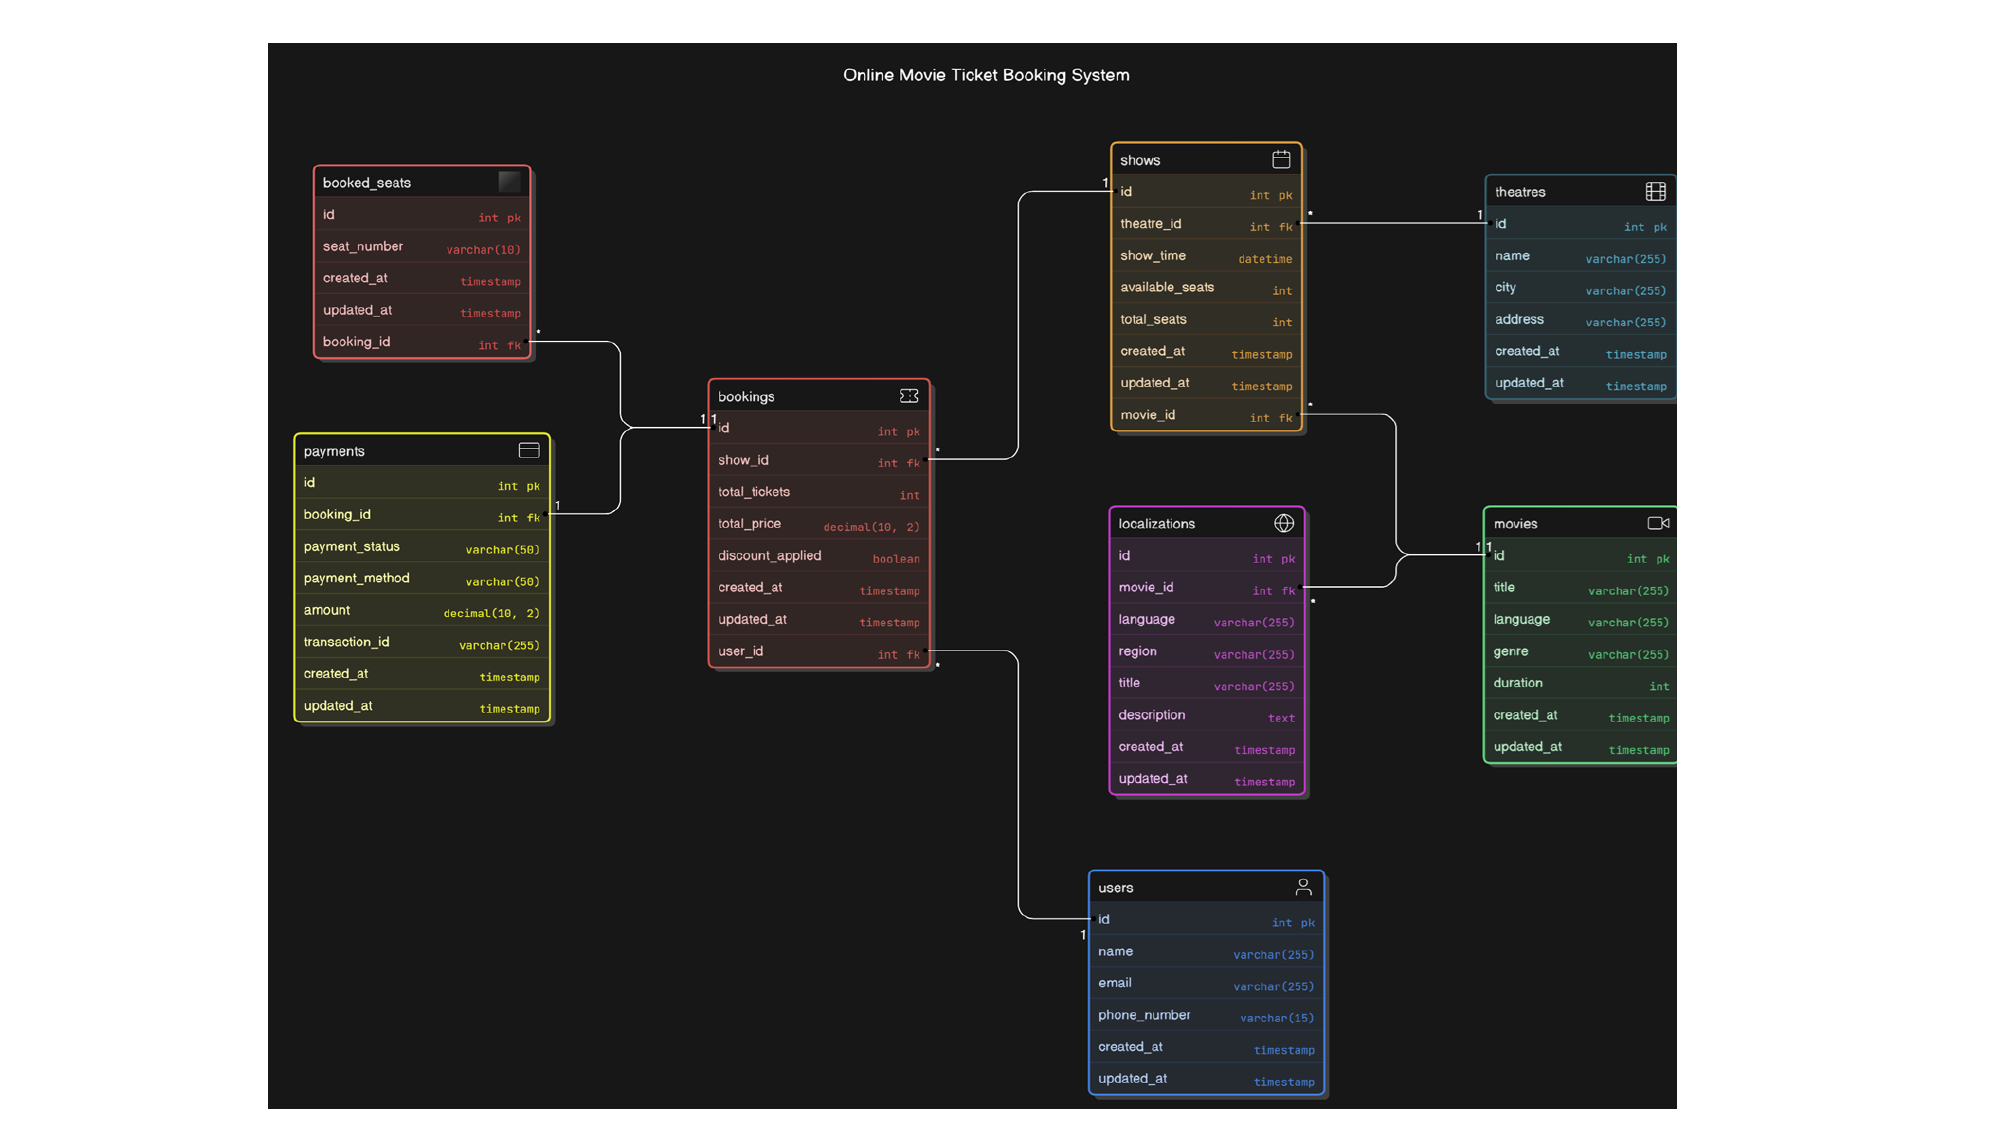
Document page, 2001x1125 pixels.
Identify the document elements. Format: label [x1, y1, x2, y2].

picture [268, 43, 1677, 1109]
